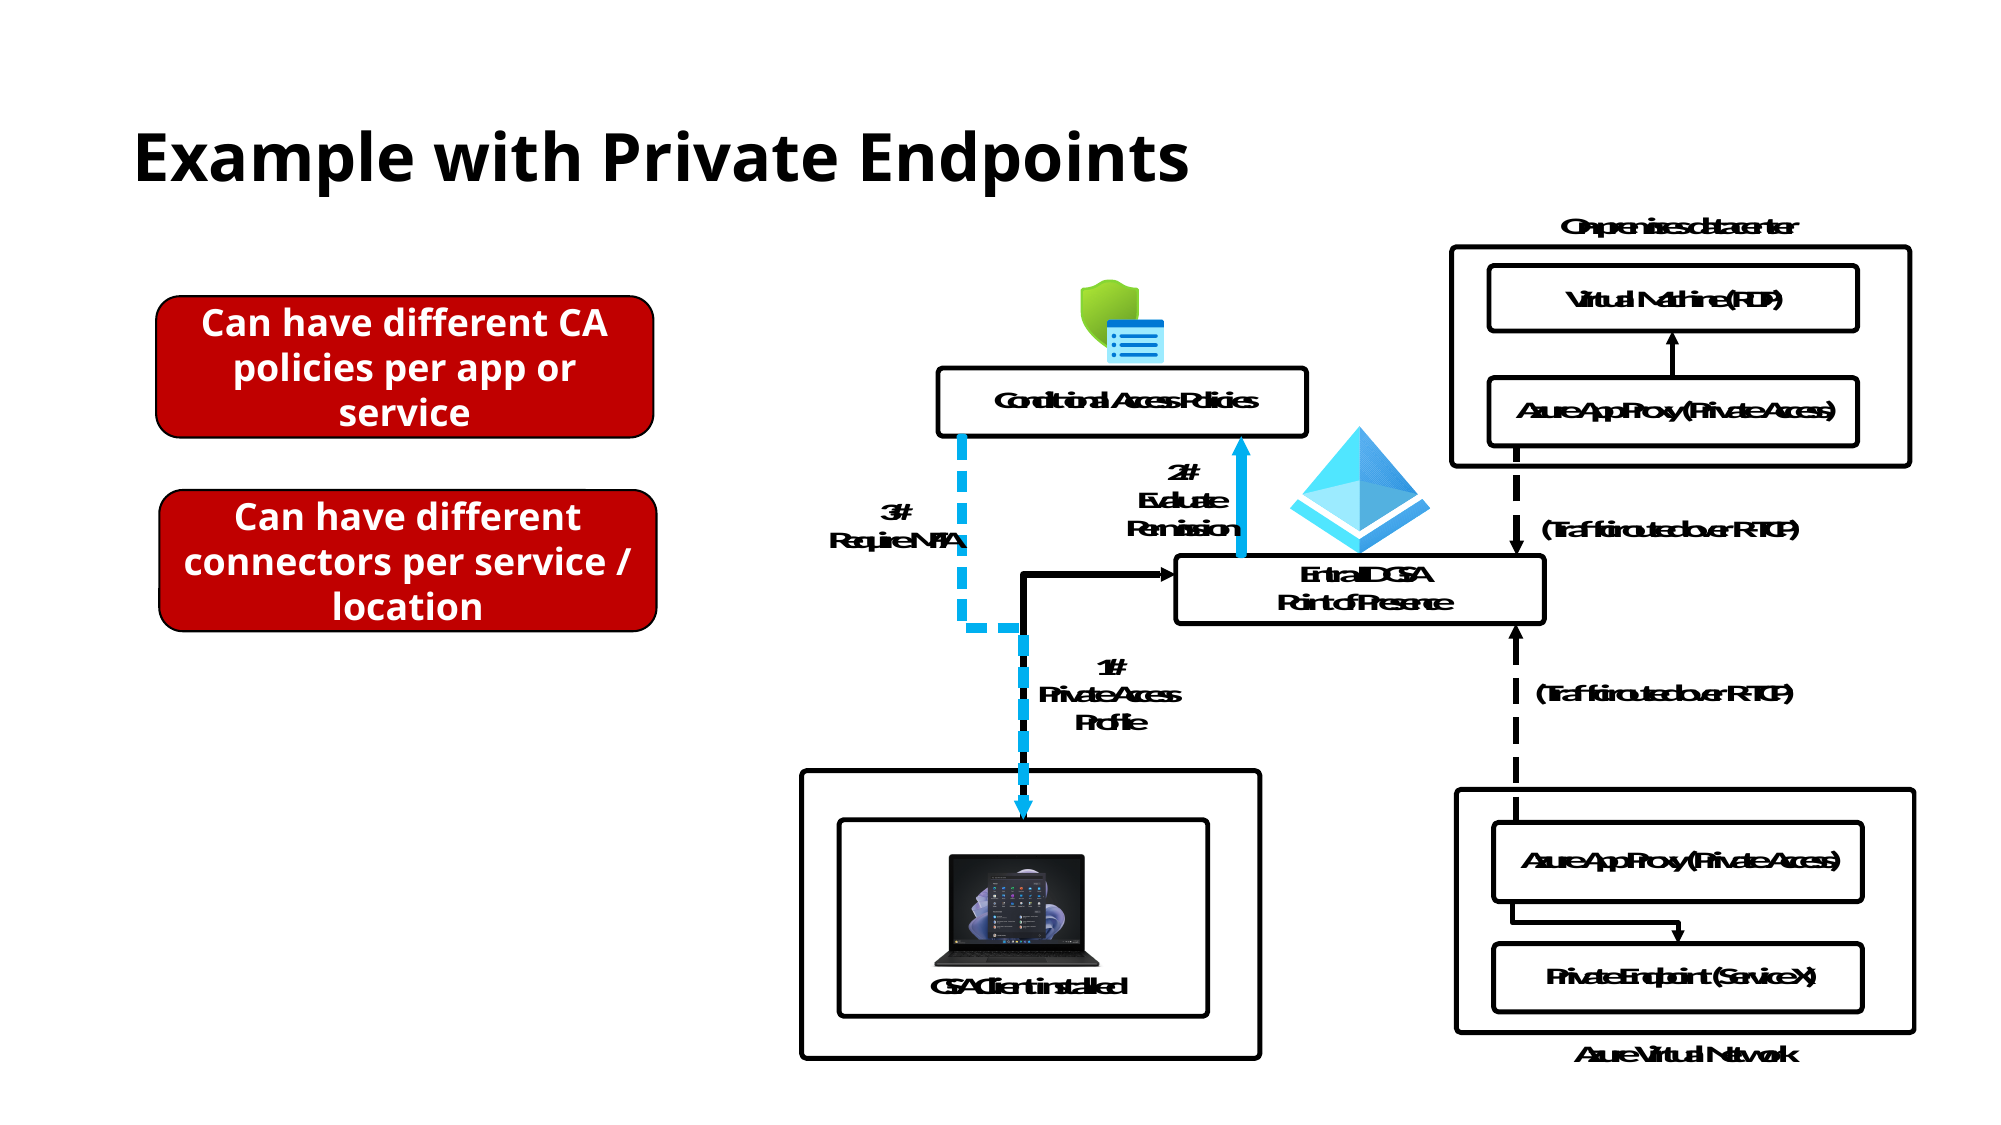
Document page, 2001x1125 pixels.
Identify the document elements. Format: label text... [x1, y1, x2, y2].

text_box Can have different CA policies per app or service [155, 295, 655, 439]
title Example with Private Endpoints [117, 121, 1882, 198]
picture [797, 204, 1917, 1082]
text_box Can have different connectors per service / location [158, 488, 658, 633]
